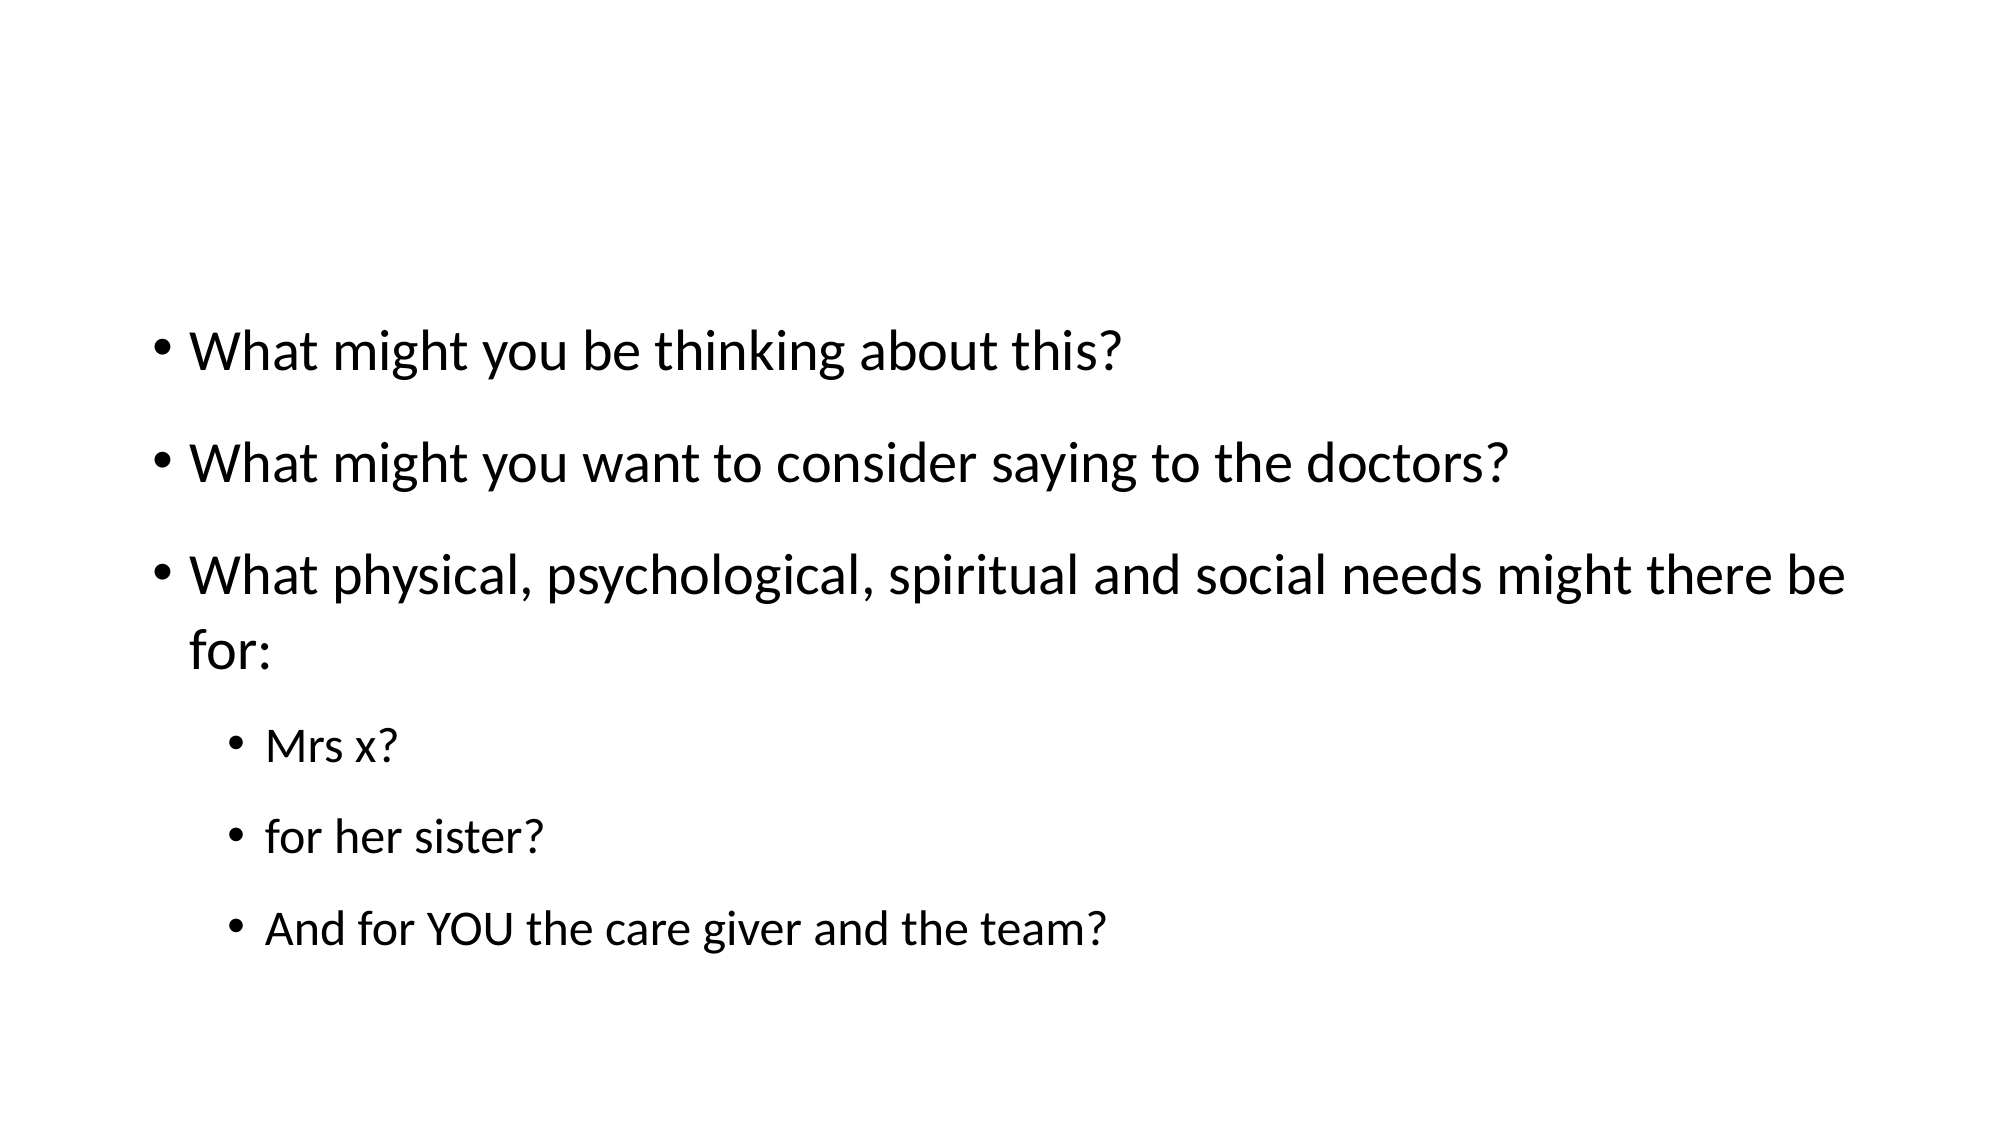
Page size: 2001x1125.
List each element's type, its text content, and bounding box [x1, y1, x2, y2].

list What might you be thinking about this? What might you want to consider saying to the doctors? What physical, psychological, spiritual and social needs might there be for: Mrs x? for her sister? And for YOU the care giver and the team? [137, 299, 1863, 1014]
